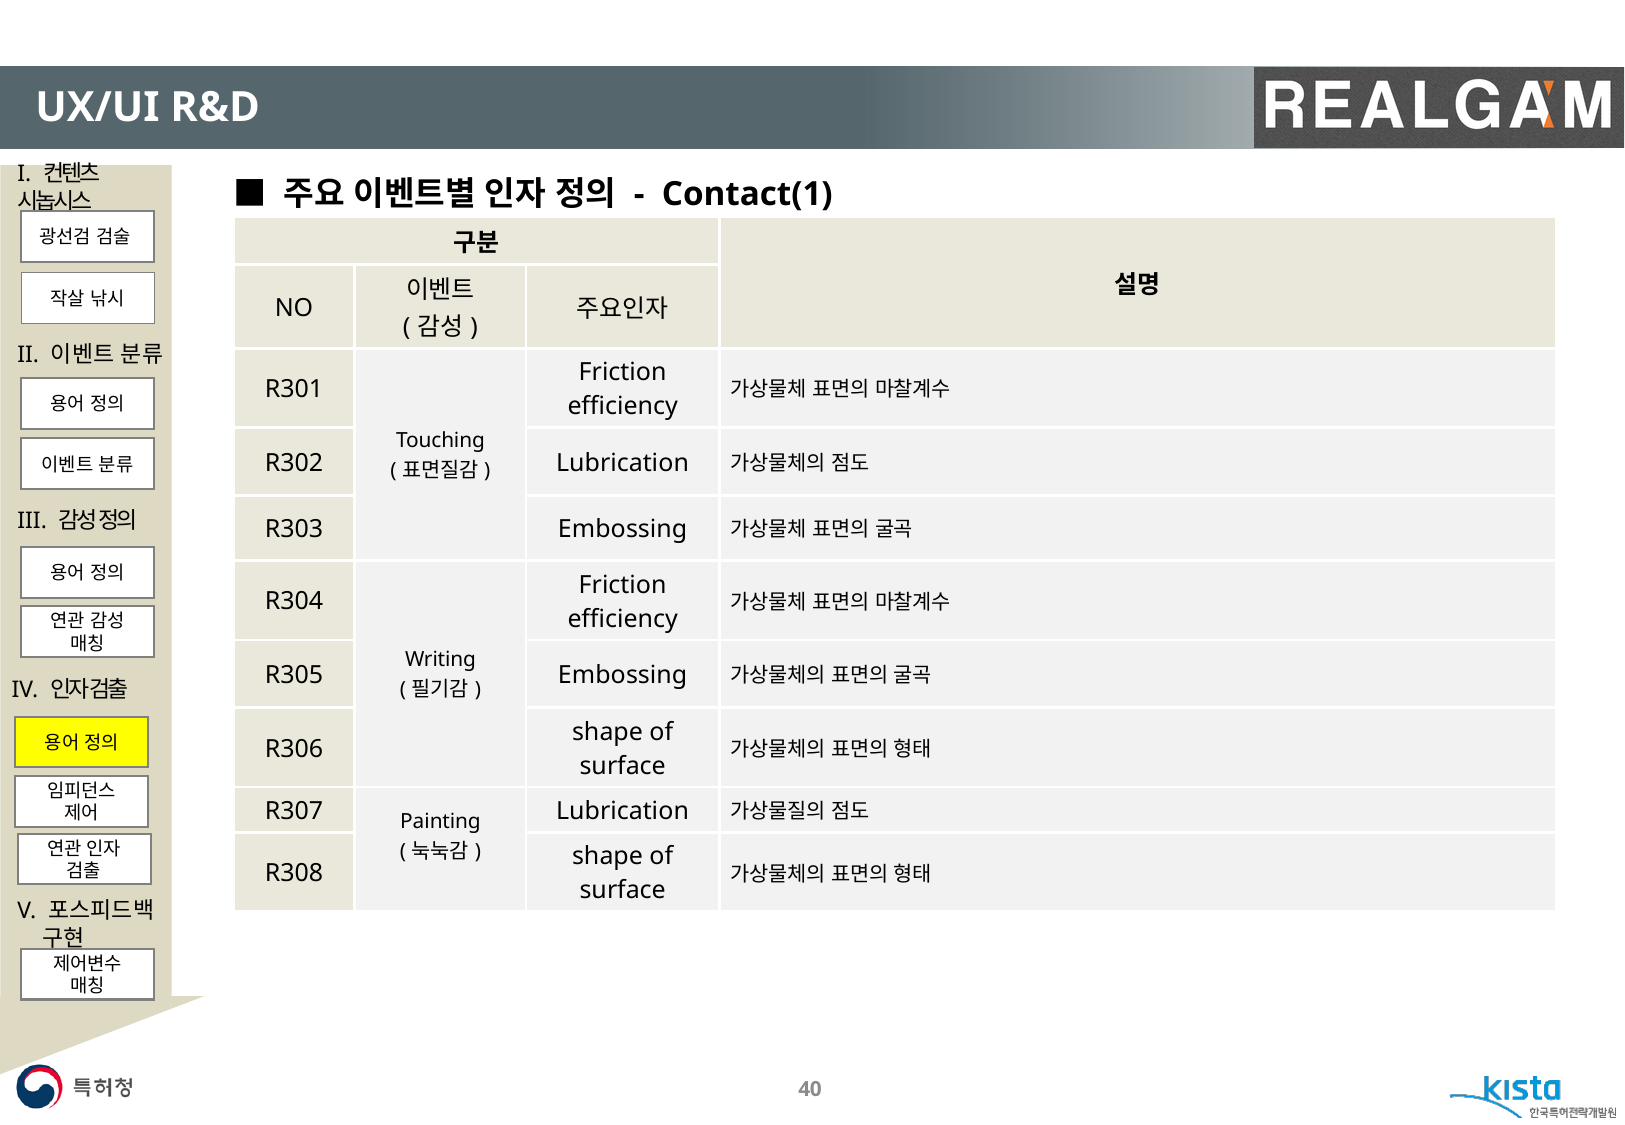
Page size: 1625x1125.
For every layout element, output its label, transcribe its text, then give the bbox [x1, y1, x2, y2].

table_cell 가상물체의 표면의 형태 [721, 834, 1555, 910]
picture [10, 1075, 141, 1116]
table_cell Writing (필기감) [356, 562, 525, 786]
table_cell R302 [235, 429, 353, 494]
table_cell shape of surface [527, 709, 718, 786]
table_cell R308 [235, 834, 353, 910]
table_cell 가상물체 표면의 마찰계수 [721, 350, 1555, 426]
table_cell 주요인자 [527, 266, 718, 347]
table_cell Lubrication [527, 788, 718, 831]
table_cell shape of surface [527, 834, 718, 910]
table_cell Touching (표면질감) [356, 350, 525, 559]
table_cell 가상물체 표면의 마찰계수 [721, 562, 1555, 639]
table_cell Embossing [527, 497, 718, 559]
table_cell 가상물체의 표면의 형태 [721, 709, 1555, 786]
table_cell 가상물체의 점도 [721, 429, 1555, 494]
text_box ■ 주요 이벤트별 인자 정의 - Contact(1) [218, 166, 1273, 217]
picture [1254, 67, 1625, 148]
table_cell NO [235, 266, 353, 347]
picture [1449, 1076, 1516, 1118]
table_cell Painting (눅눅감) [356, 788, 525, 910]
table_header 구분 [235, 218, 718, 263]
table_cell R307 [235, 788, 353, 831]
table_cell R306 [235, 709, 353, 786]
table_header 설명 [721, 218, 1555, 347]
list UX/UI R&D [20, 72, 1533, 144]
table_cell 가상물질의 점도 [721, 788, 1555, 831]
table_cell Friction efficiency [527, 562, 718, 639]
table_cell R305 [235, 641, 353, 706]
table_cell 가상물체의 표면의 굴곡 [721, 641, 1555, 706]
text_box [0, 160, 205, 1075]
table_cell Lubrication [527, 429, 718, 494]
table_cell Embossing [527, 641, 718, 706]
table_cell R304 [235, 562, 353, 639]
table_cell R303 [235, 497, 353, 559]
table_cell 가상물체 표면의 굴곡 [721, 497, 1555, 559]
table_cell Friction efficiency [527, 350, 718, 426]
table_cell R301 [235, 350, 353, 426]
table_cell 이벤트 (감성) [356, 266, 525, 347]
picture [1489, 1076, 1616, 1118]
